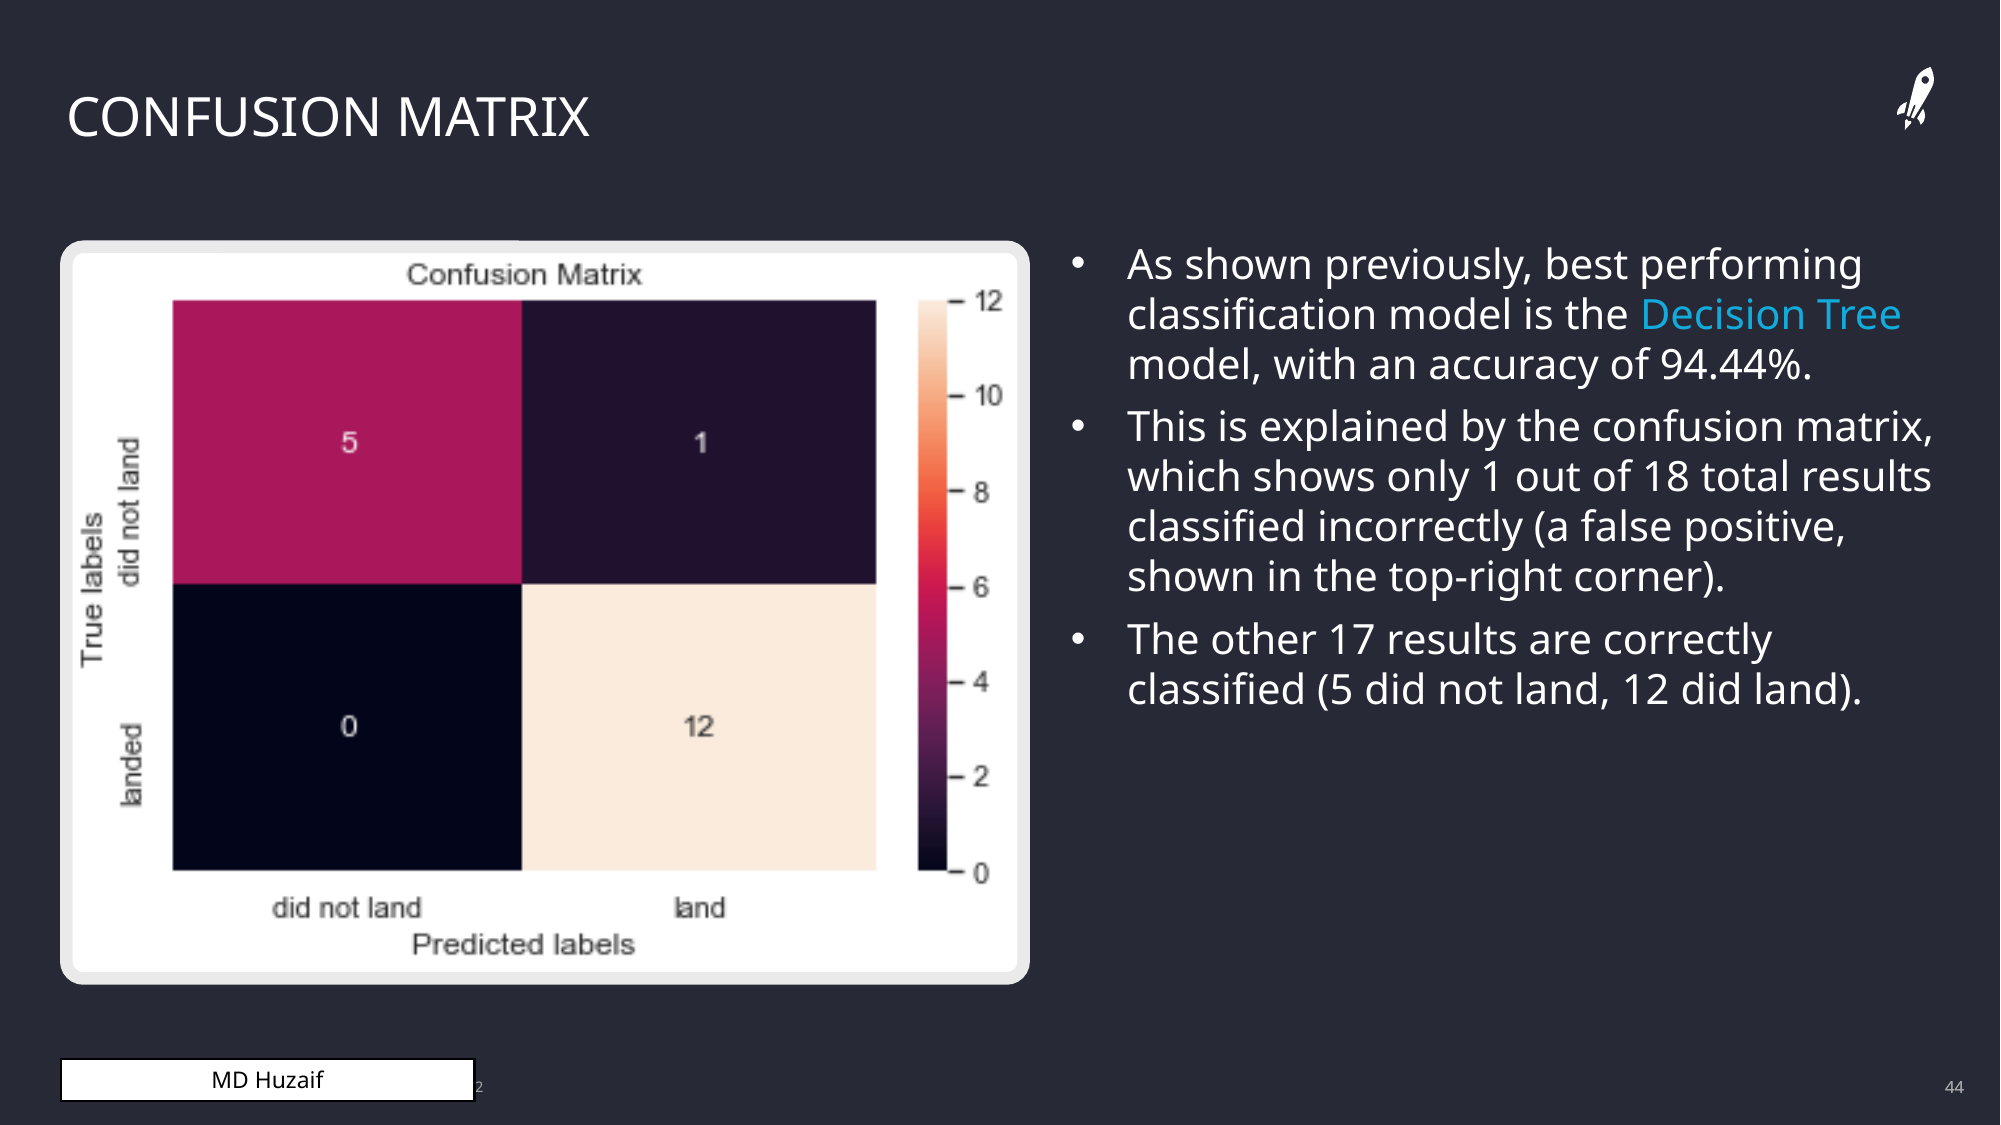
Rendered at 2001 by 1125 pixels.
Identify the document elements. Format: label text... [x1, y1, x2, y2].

list As shown previously, best performing classification model is the Decision Tree model, with an accuracy of 94.44%. This is explained by the confusion matrix, which shows only 1 out of 18 total results classified incorrectly (a false positive, shown in the top-right corner). The other 17 results are correctly classified (5 did not land, 12 did land). [1070, 237, 1938, 1050]
picture [66, 246, 1024, 979]
title Confusion Matrix [66, 30, 1863, 149]
text_box MD Huzaif [60, 1058, 476, 1102]
